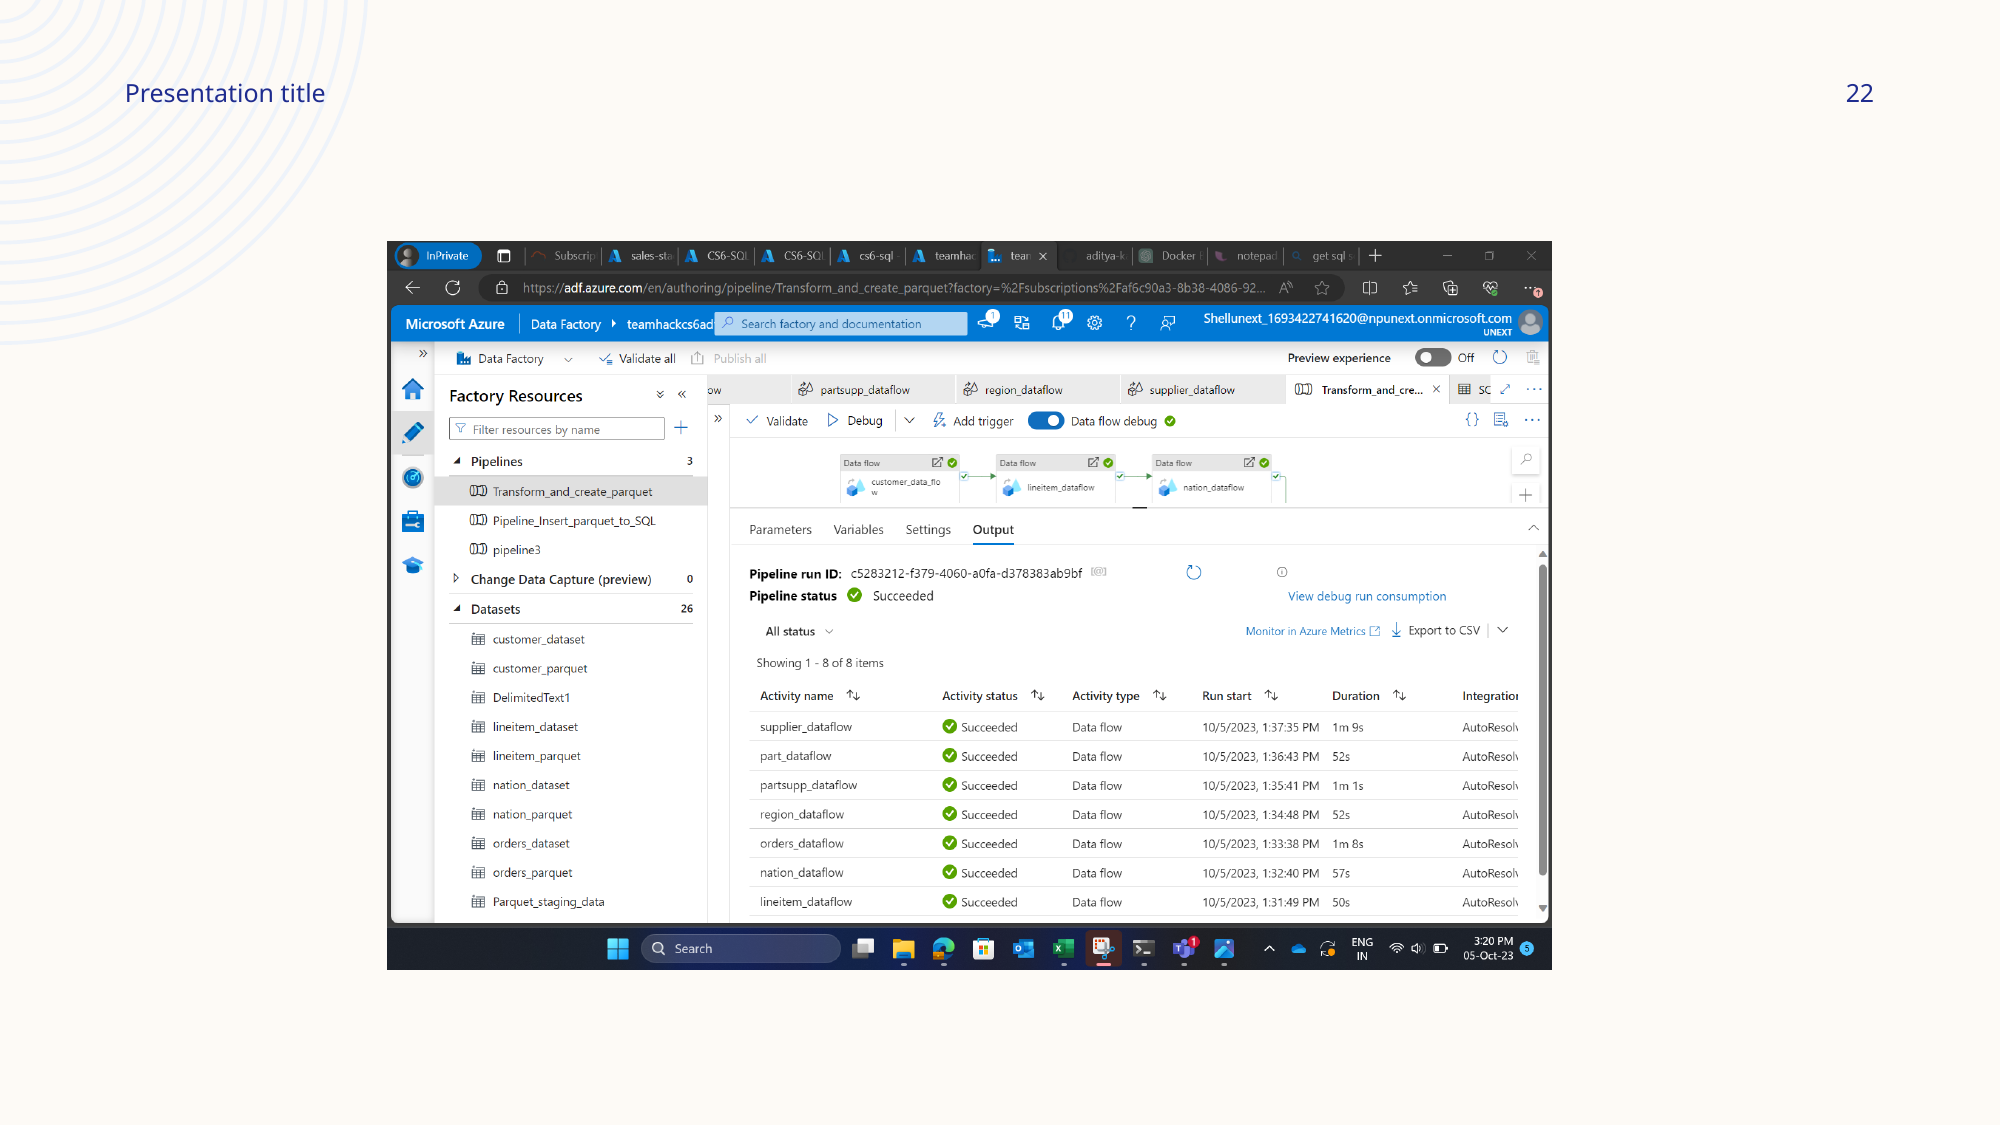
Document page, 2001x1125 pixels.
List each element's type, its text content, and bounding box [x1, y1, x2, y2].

slide_number 22 [1712, 75, 1875, 116]
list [387, 241, 1551, 970]
footer Presentation title [124, 75, 650, 116]
